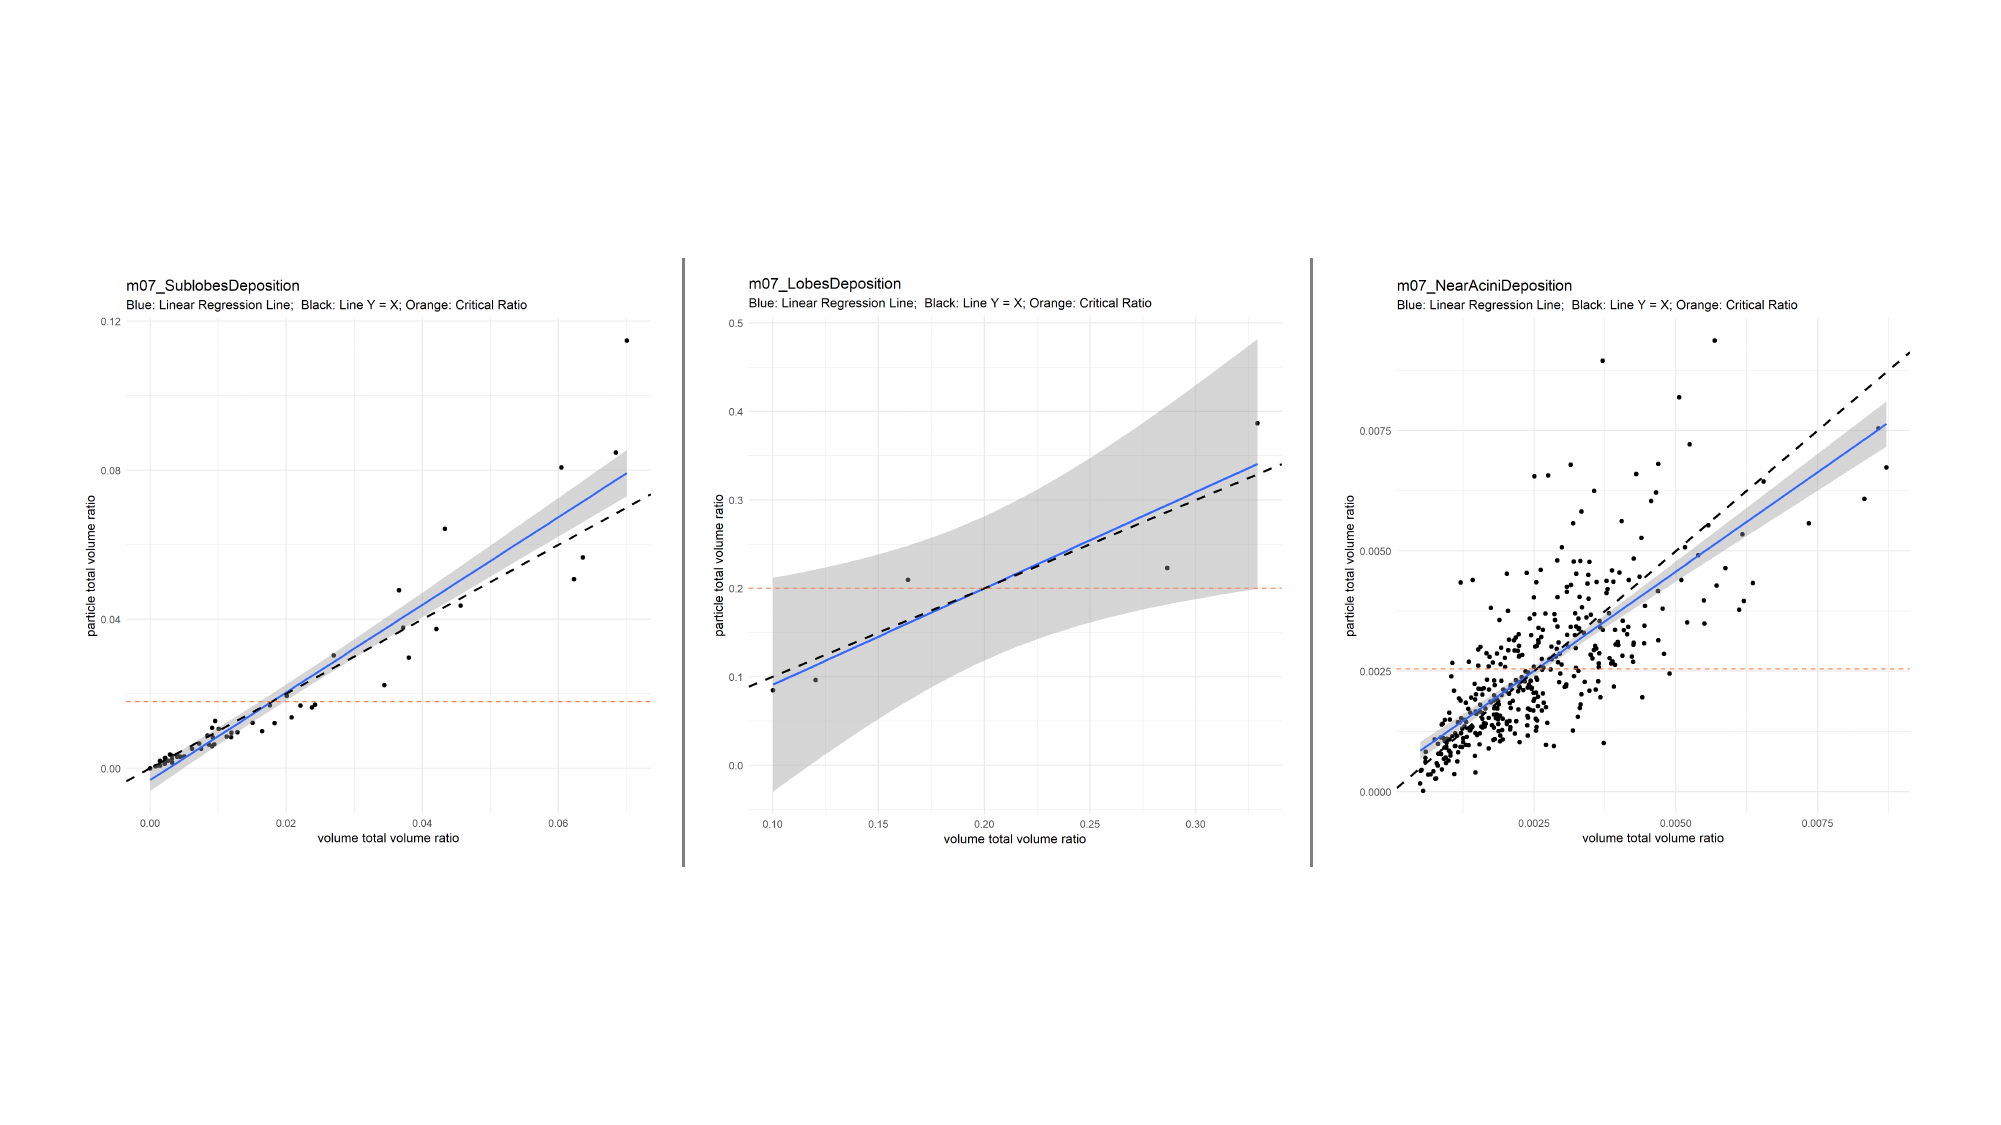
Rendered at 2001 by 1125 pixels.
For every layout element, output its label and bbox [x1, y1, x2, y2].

picture [79, 273, 657, 851]
picture [707, 271, 1288, 853]
picture [1338, 273, 1916, 851]
